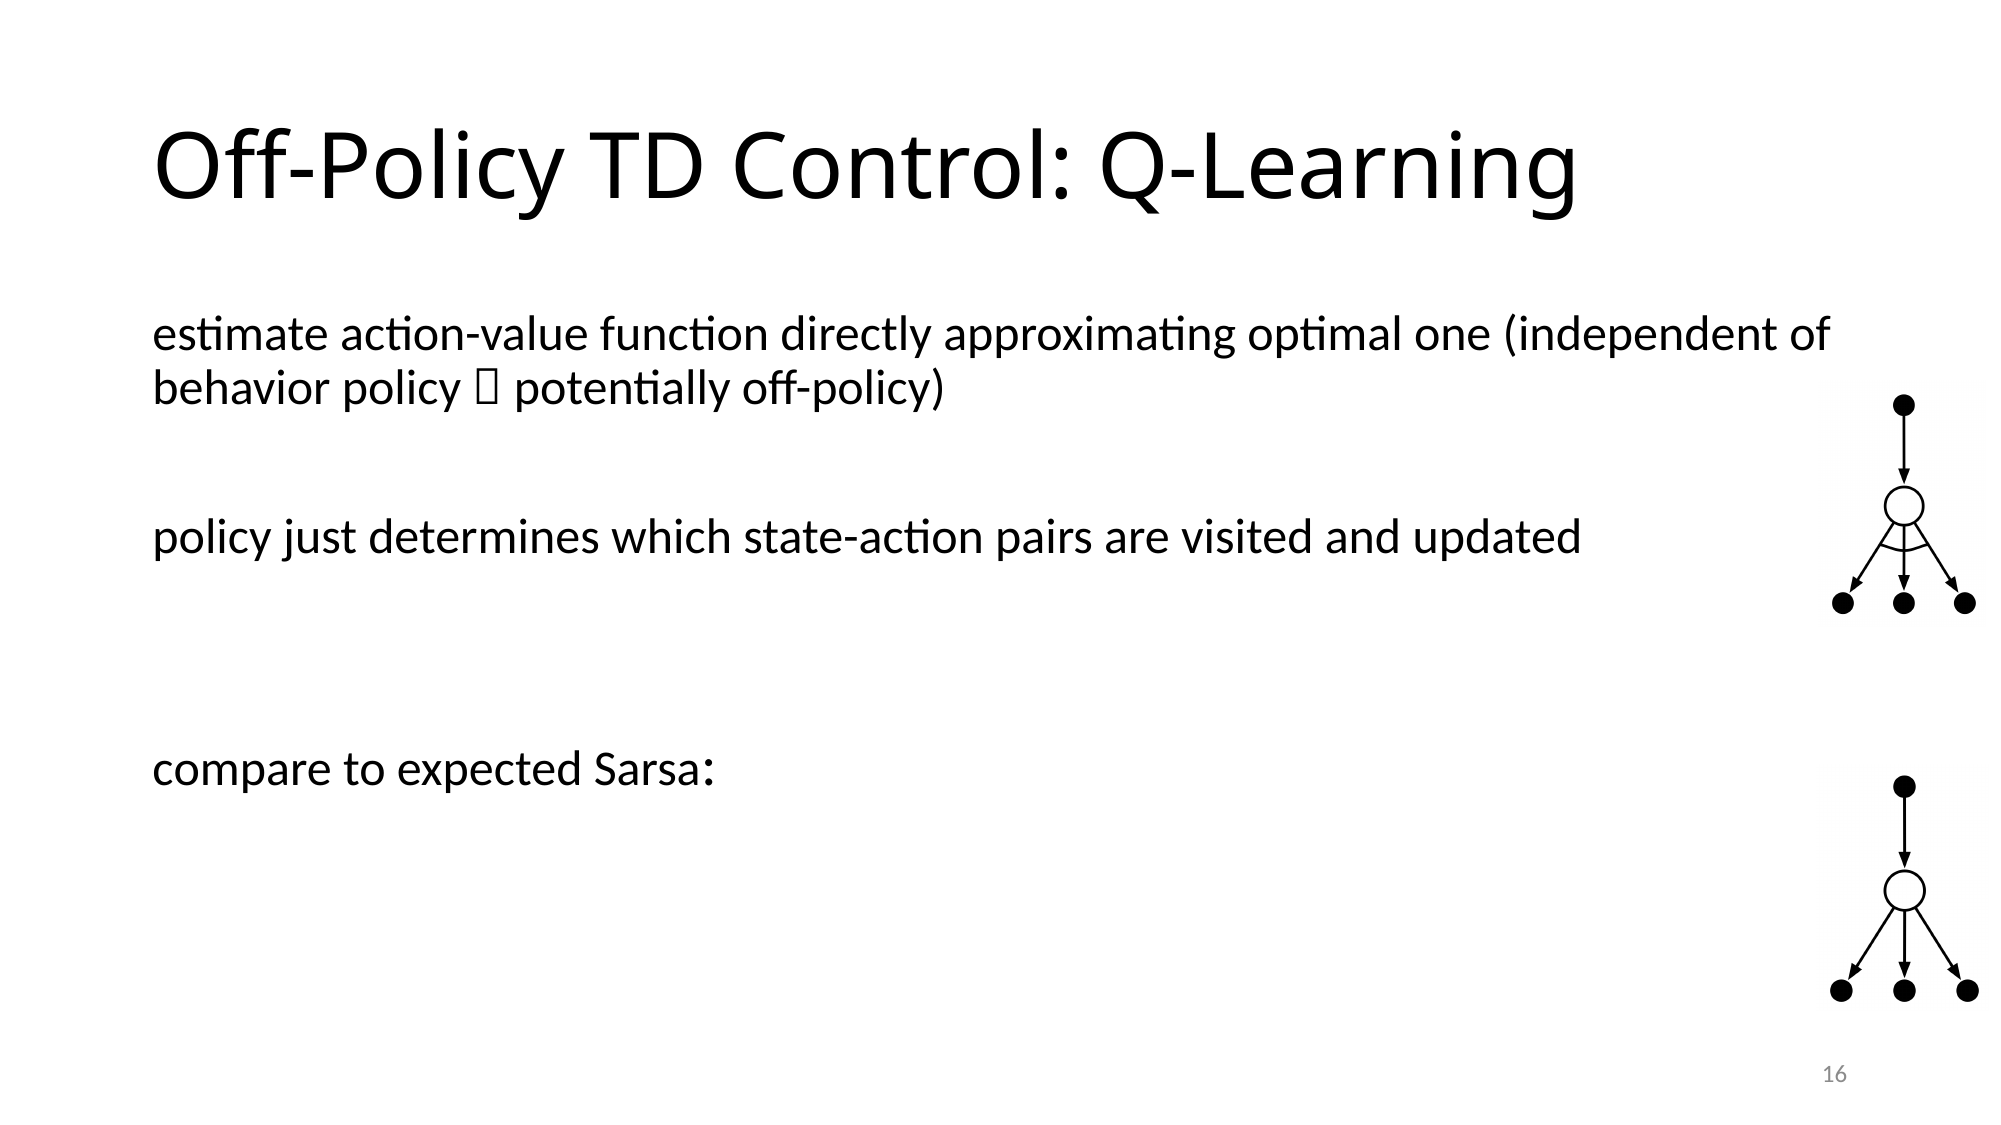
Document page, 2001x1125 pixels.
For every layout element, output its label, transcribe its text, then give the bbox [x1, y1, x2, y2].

title Off-Policy TD Control: Q-Learning [137, 59, 1863, 278]
picture [1816, 764, 1989, 1011]
picture [1818, 380, 1986, 627]
slide_number 16 [1412, 1042, 1863, 1103]
